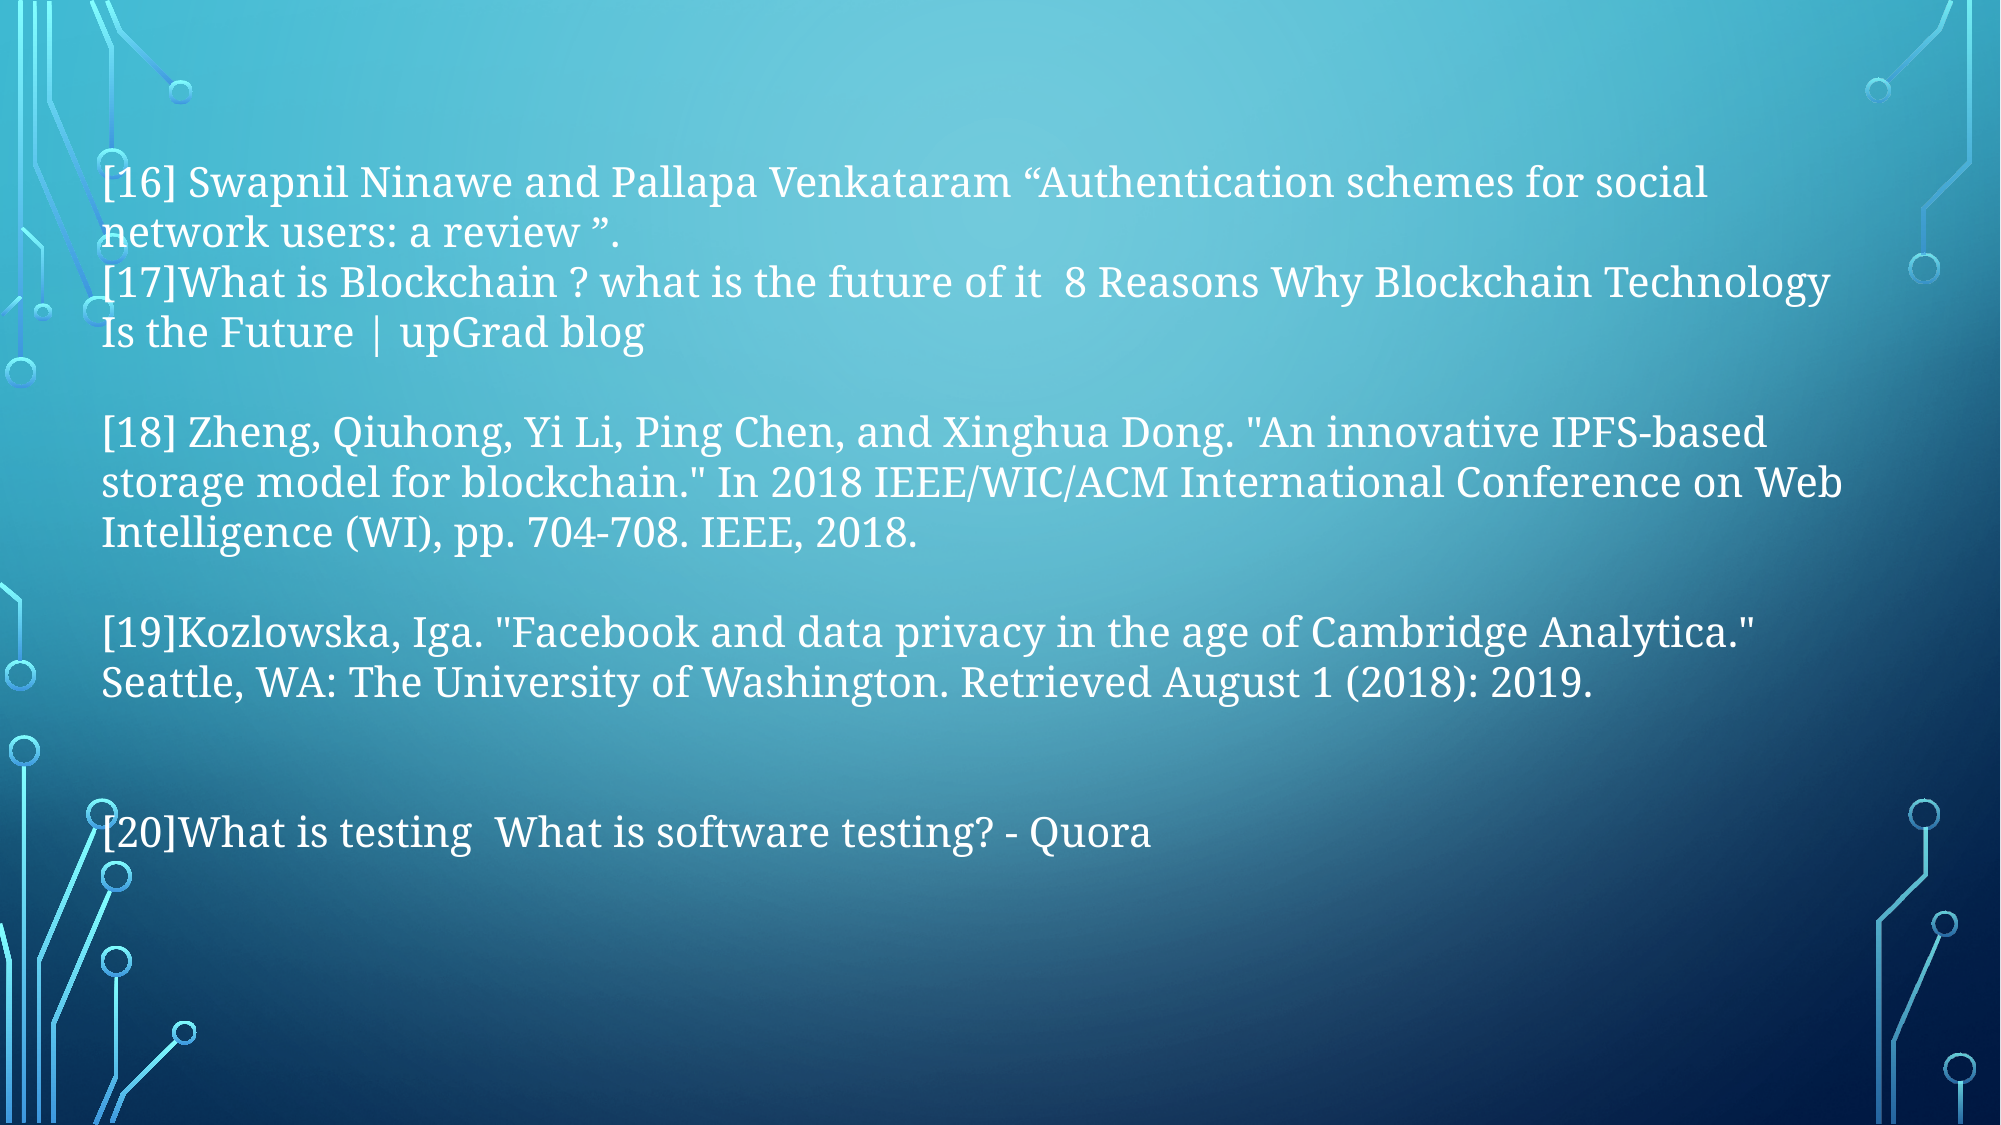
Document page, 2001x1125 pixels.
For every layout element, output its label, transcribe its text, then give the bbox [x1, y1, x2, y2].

text_box [16] Swapnil Ninawe and Pallapa Venkataram “Authentication schemes for social network users: a review ”. [17]What is Blockchain ? what is the future of it 8 Reasons Why Blockchain Technology Is the Future | upGrad blog [18] Zheng, Qiuhong, Yi Li, Ping Chen, and Xinghua Dong. "An innovative IPFS-based storage model for blockchain." In 2018 IEEE/WIC/ACM International Conference on Web Intelligence (WI), pp. 704-708. IEEE, 2018. [19]Kozlowska, Iga. "Facebook and data privacy in the age of Cambridge Analytica." Seattle, WA: The University of Washington. Retrieved August 1 (2018): 2019. [20]What is testing What is software testing? - Quora [86, 147, 1891, 863]
